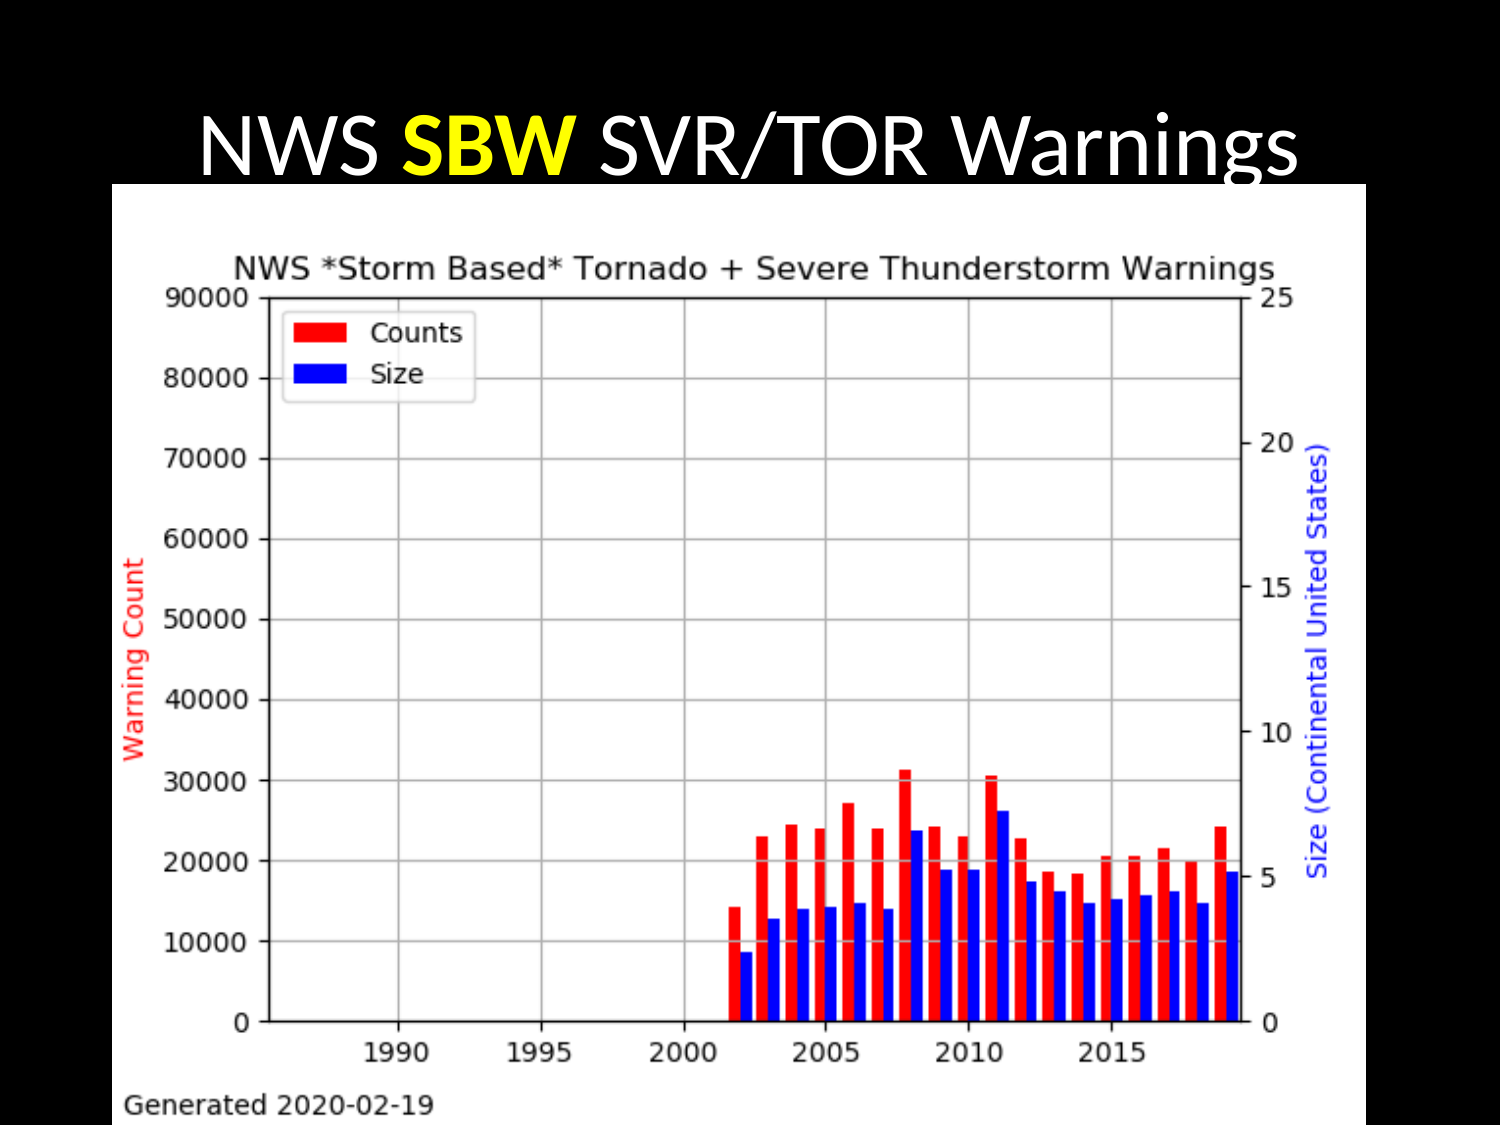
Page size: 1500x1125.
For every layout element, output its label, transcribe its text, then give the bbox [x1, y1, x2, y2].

title NWS SBW SVR/TOR Warnings [75, 45, 1425, 233]
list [112, 184, 1367, 1125]
